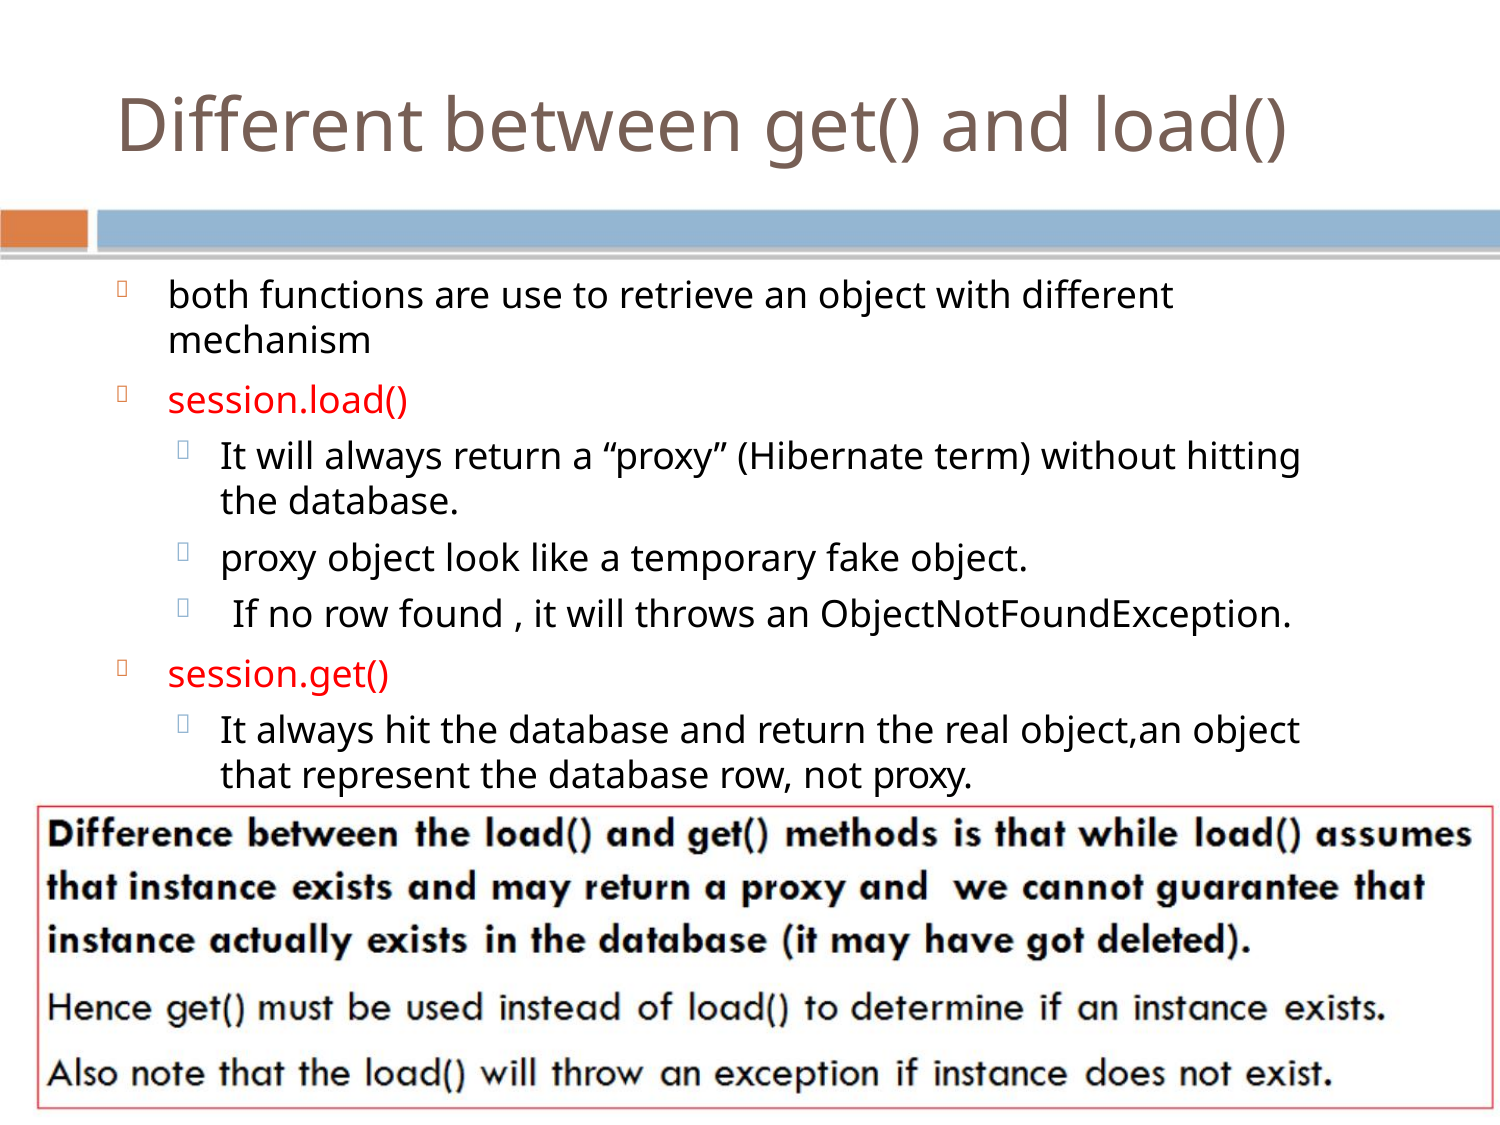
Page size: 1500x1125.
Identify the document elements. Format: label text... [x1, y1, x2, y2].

text_box  [175, 715, 211, 740]
text_box proxy object look like a temporary fake object. [220, 534, 1119, 579]
text_box that represent the database row, not proxy. [220, 752, 1061, 797]
text_box  [115, 660, 161, 681]
text_box If no row found , it will throws an ObjectNotFoundException. [232, 591, 1382, 636]
text_box session.load() [167, 377, 453, 421]
text_box  [175, 542, 211, 567]
text_box Diﬀerent between get() and load() [115, 79, 1417, 166]
text_box [0, 0, 1500, 1125]
text_box session.get() [167, 651, 435, 695]
text_box  [115, 386, 161, 408]
text_box It always hit the database and return the real object,an object [220, 707, 1410, 752]
text_box It will always return a “proxy” (Hibernate term) without hitting [220, 433, 1416, 478]
text_box  [175, 599, 211, 623]
text_box  [175, 441, 211, 466]
text_box both functions are use to retrieve an object with diﬀerent [167, 272, 1270, 317]
text_box mechanism [167, 317, 410, 362]
text_box the database. [220, 478, 504, 523]
text_box  [115, 282, 161, 303]
